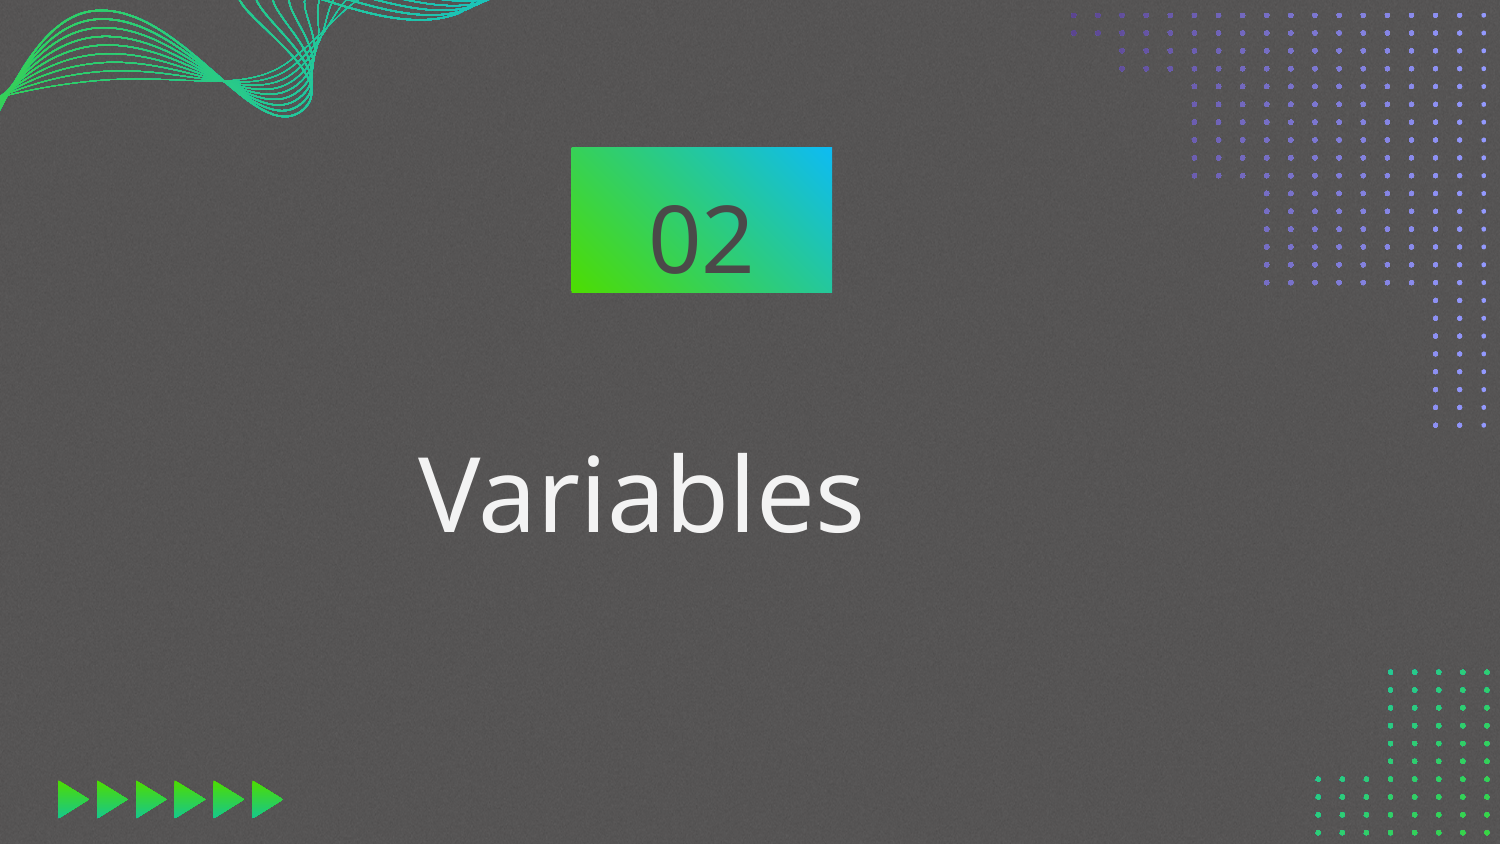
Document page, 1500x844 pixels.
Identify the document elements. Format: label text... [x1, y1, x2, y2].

text_box [1457, 190, 1463, 197]
text_box [1384, 190, 1390, 197]
text_box [1264, 190, 1270, 197]
text_box [0, 0, 490, 118]
title 02 [571, 147, 833, 293]
text_box [1481, 190, 1487, 197]
text_box [1288, 190, 1294, 197]
text_box [1336, 190, 1342, 197]
text_box [1312, 190, 1318, 197]
text_box [1409, 190, 1415, 197]
title Variables [403, 419, 1071, 568]
text_box [1360, 190, 1366, 197]
